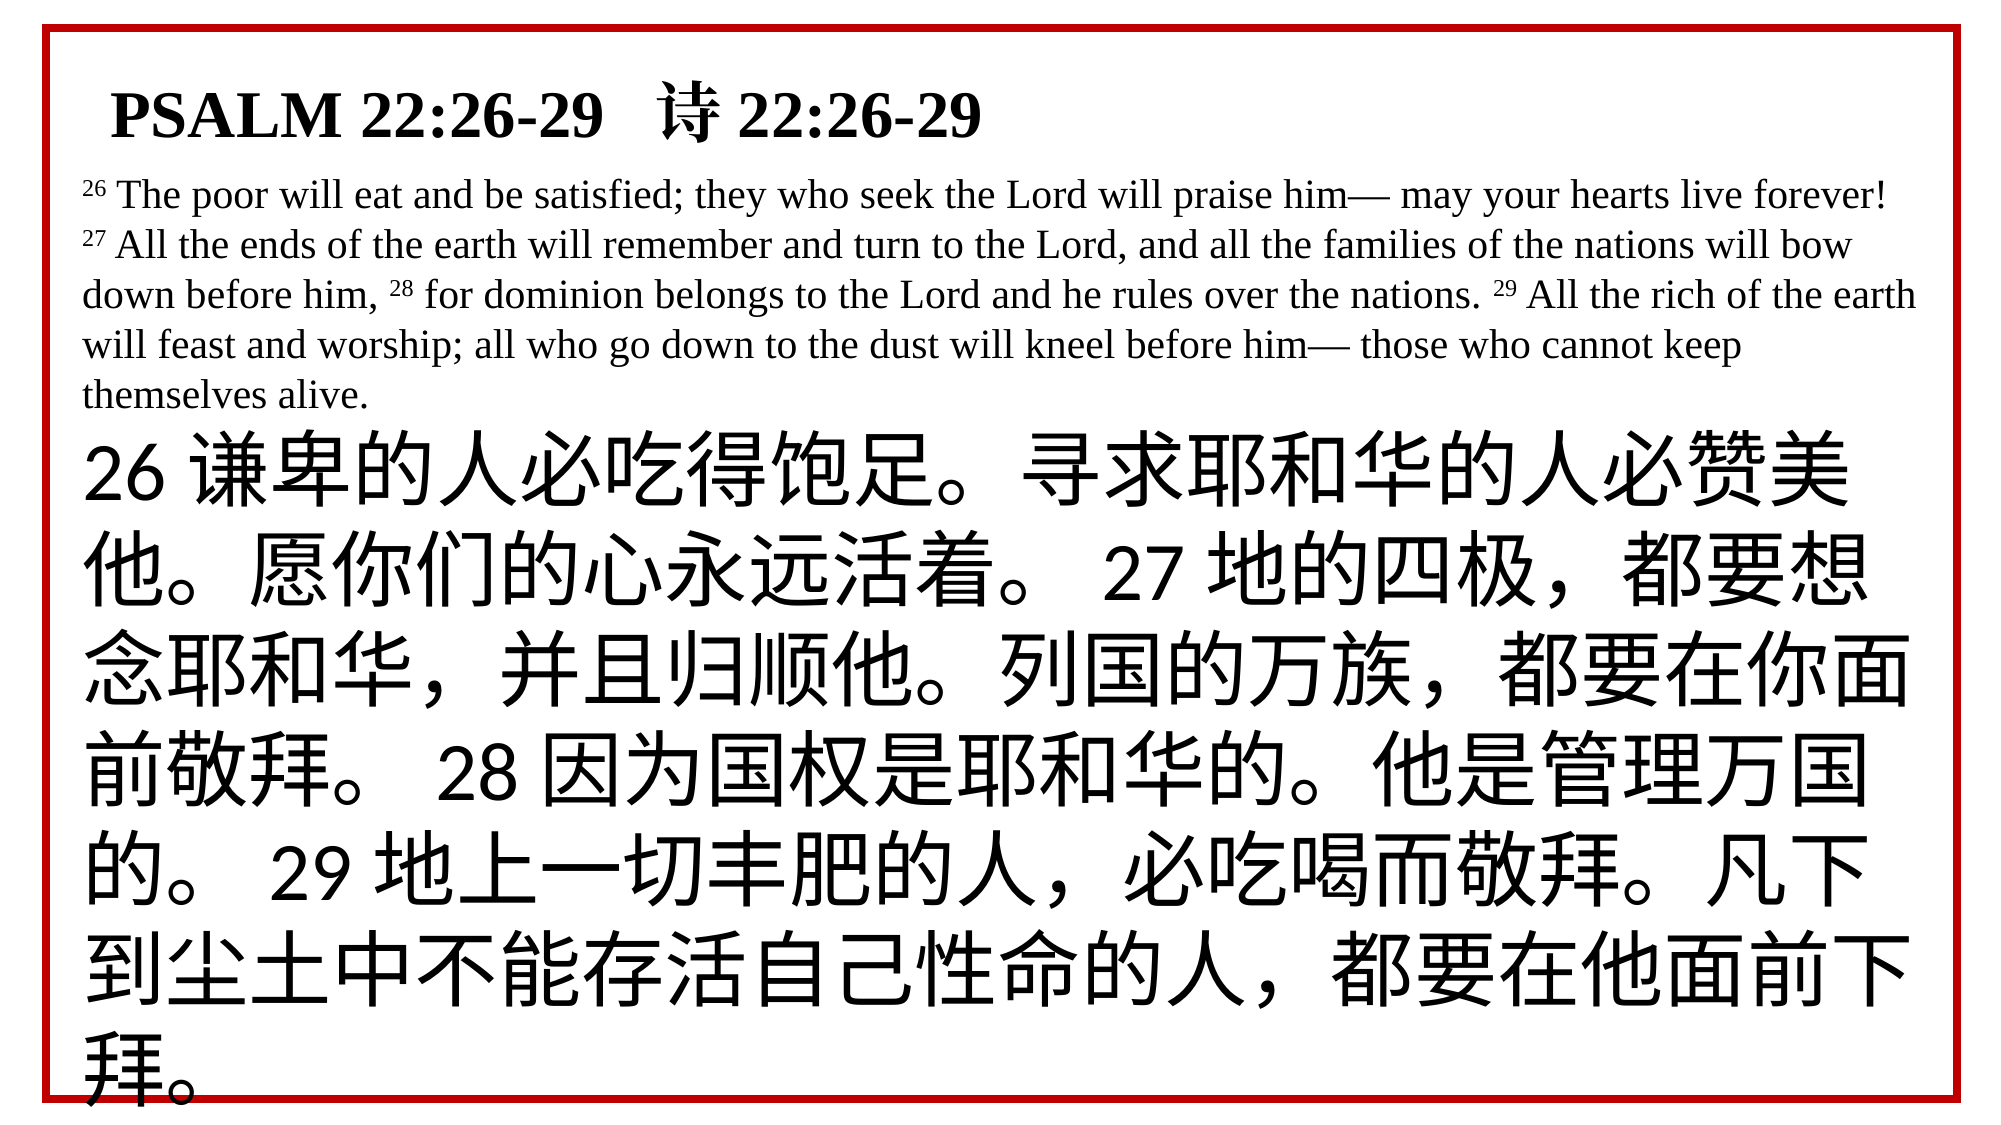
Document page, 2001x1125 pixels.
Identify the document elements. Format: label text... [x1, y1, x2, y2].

text_box [45, 27, 1958, 1100]
text_box 26 The poor will eat and be satisfied; they who seek the Lord will praise him— may your hearts live forever! 27 All the ends of the earth will remember and turn to the Lord, and all the families of the nations will bow down before him, 28 for dominion belongs to the Lord and he rules over the nations. 29 All the rich of the earth will feast and worship; all who go down to the dust will kneel before him— those who cannot keep themselves alive. 26谦卑的人必吃得饱足。寻求耶和华的人必赞美他。愿你们的心永远活着。27地的四极，都要想念耶和华，并且归顺他。列国的万族，都要在你面前敬拜。28因为国权是耶和华的。他是管理万国的。29地上一切丰肥的人，必吃喝而敬拜。凡下到尘土中不能存活自己性命的人，都要在他面前下拜。 [67, 159, 1933, 1125]
